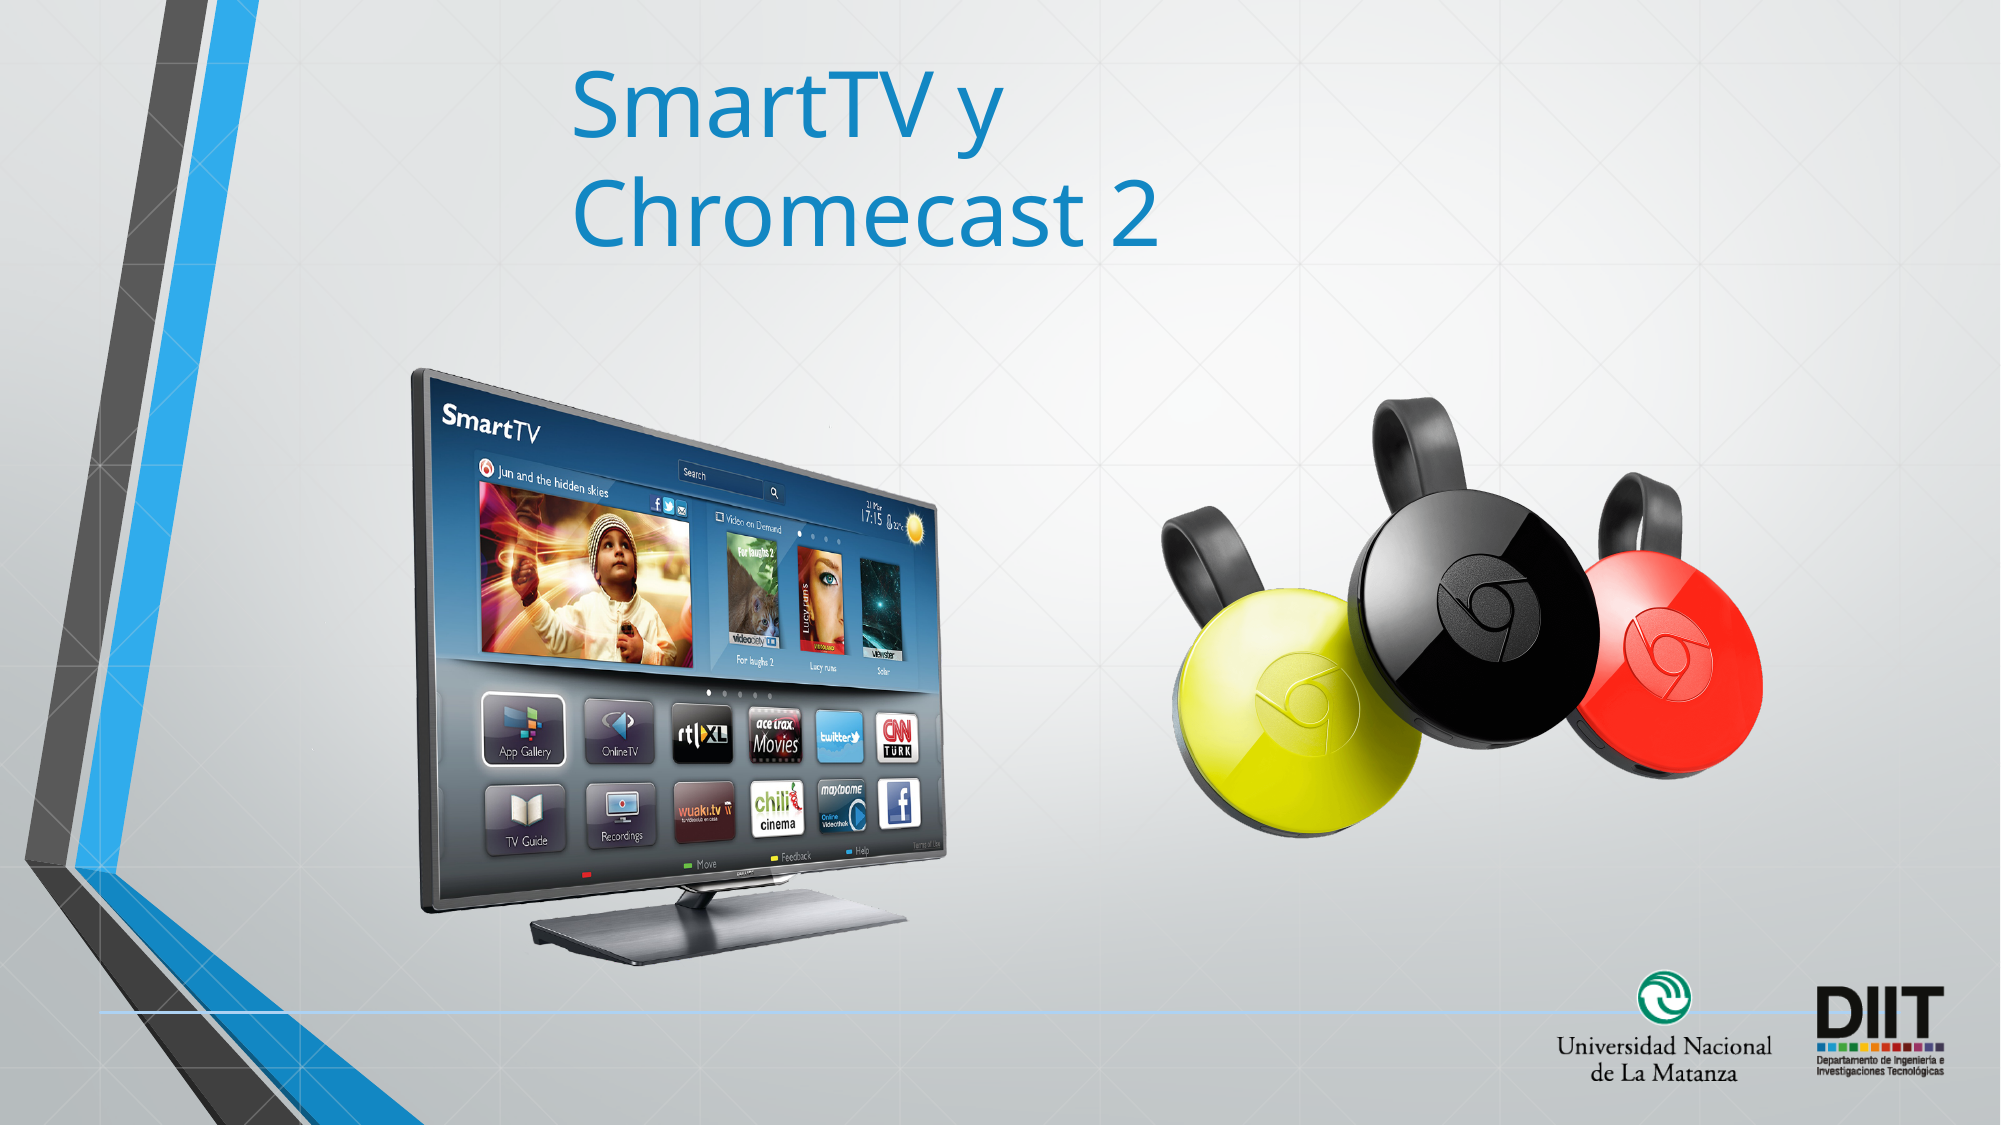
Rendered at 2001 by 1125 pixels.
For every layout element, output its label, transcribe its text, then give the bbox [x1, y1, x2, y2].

list SmartTV y Chromecast 2 [555, 118, 1535, 273]
picture [294, 366, 1045, 967]
picture [1550, 914, 1979, 1125]
picture [1137, 397, 1796, 853]
